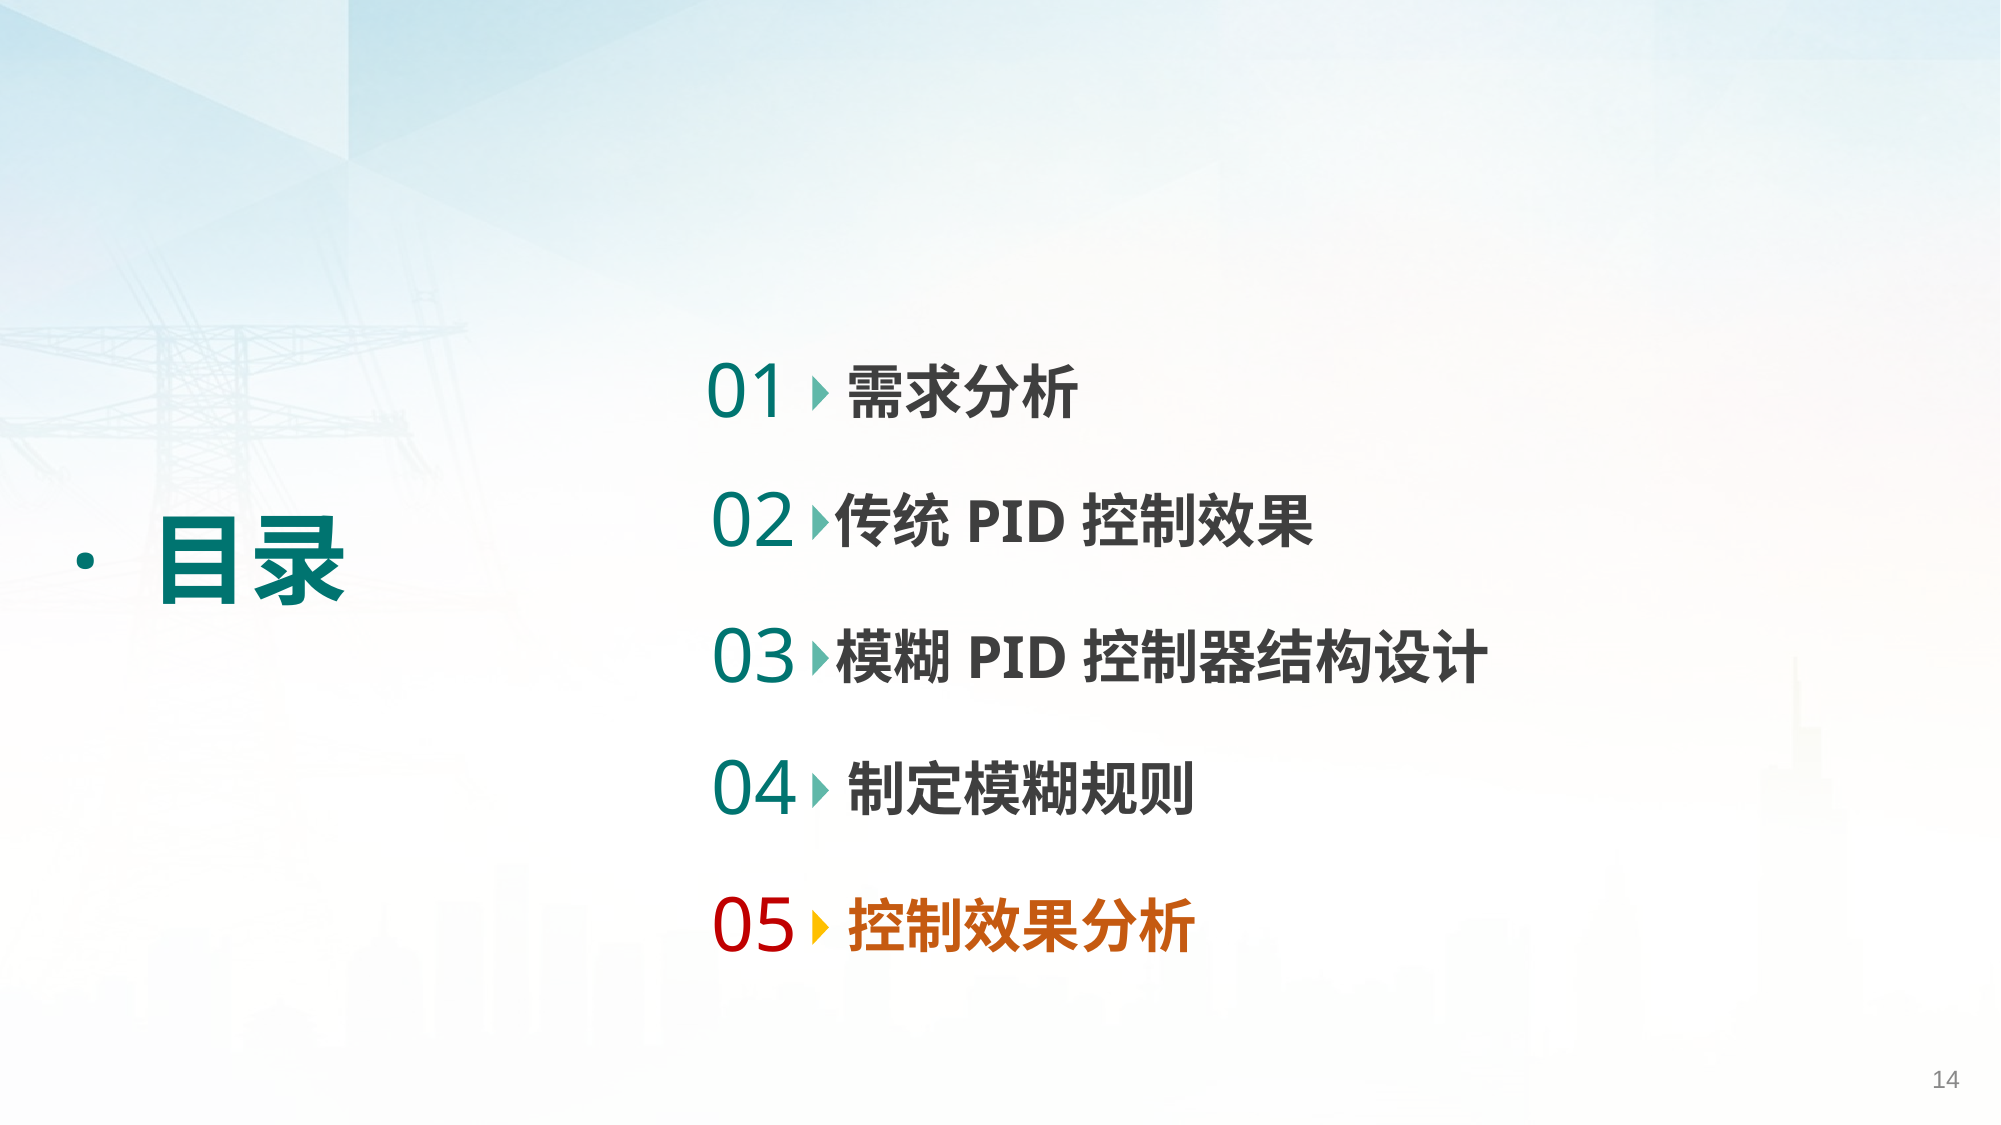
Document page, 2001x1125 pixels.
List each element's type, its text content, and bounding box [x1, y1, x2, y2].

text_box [698, 335, 1096, 442]
slide_number 14 [1524, 1048, 1975, 1109]
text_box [698, 464, 1319, 571]
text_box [699, 869, 1214, 976]
text_box · 目录 [56, 489, 365, 625]
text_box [699, 732, 1214, 839]
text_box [698, 600, 1496, 707]
